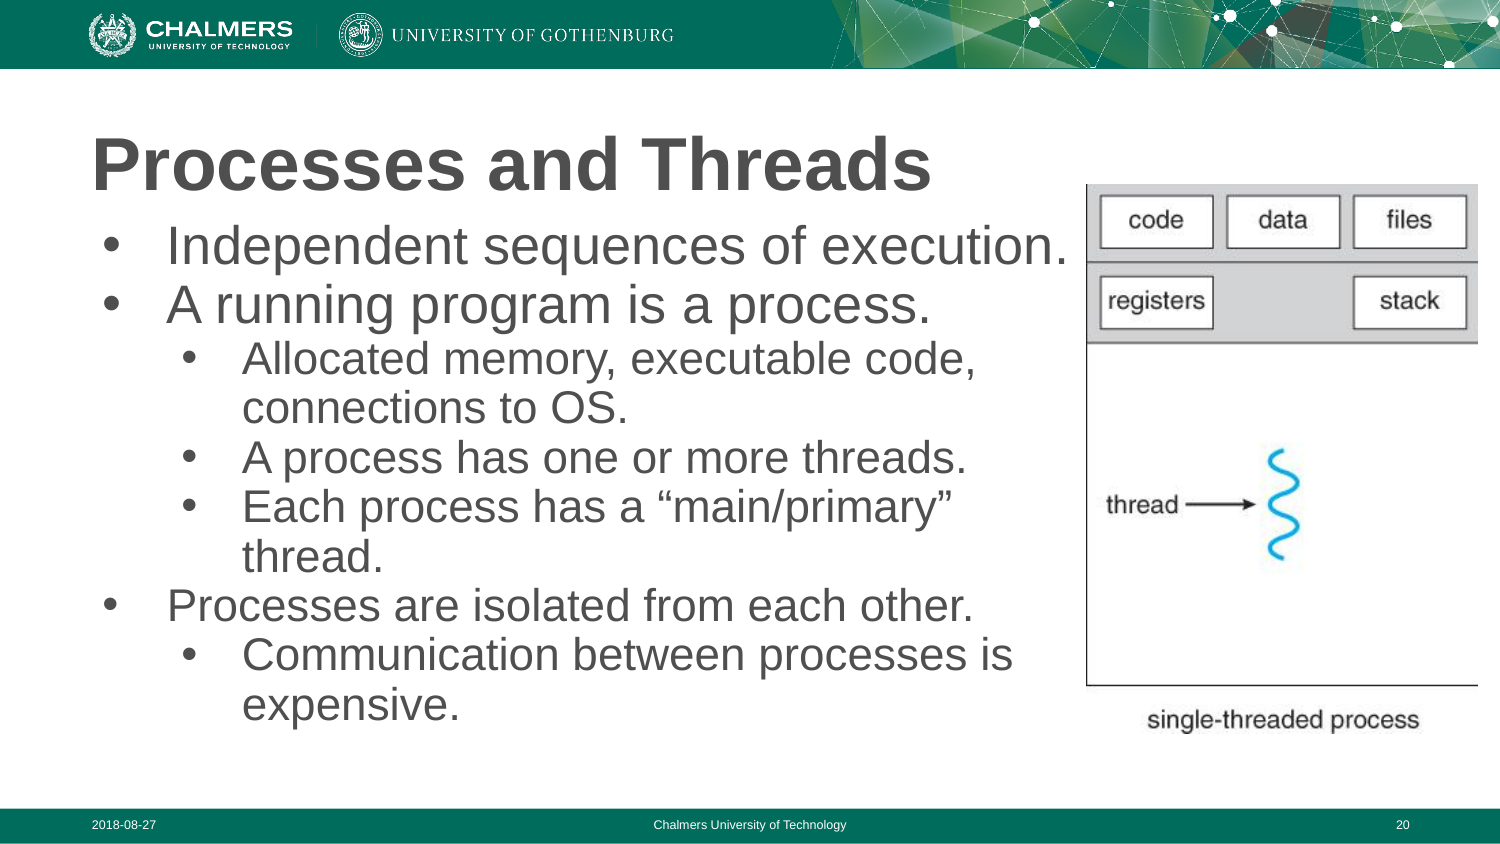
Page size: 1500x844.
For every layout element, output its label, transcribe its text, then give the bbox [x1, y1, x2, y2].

title Processes and Threads [76, 100, 1425, 210]
footer Chalmers University of Technology [512, 809, 988, 844]
picture [1085, 183, 1479, 737]
picture [759, 0, 1500, 68]
slide_number ‹#› [1074, 809, 1425, 844]
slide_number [76, 809, 427, 844]
picture [64, 0, 696, 85]
list Independent sequences of execution. A running program is a process. Allocated memory, executable code, connections to OS. A process has one or more threads. Each process has a “main/primary” thread. Processes are isolated from each other. Communication between processes is expensive. [76, 210, 1102, 782]
